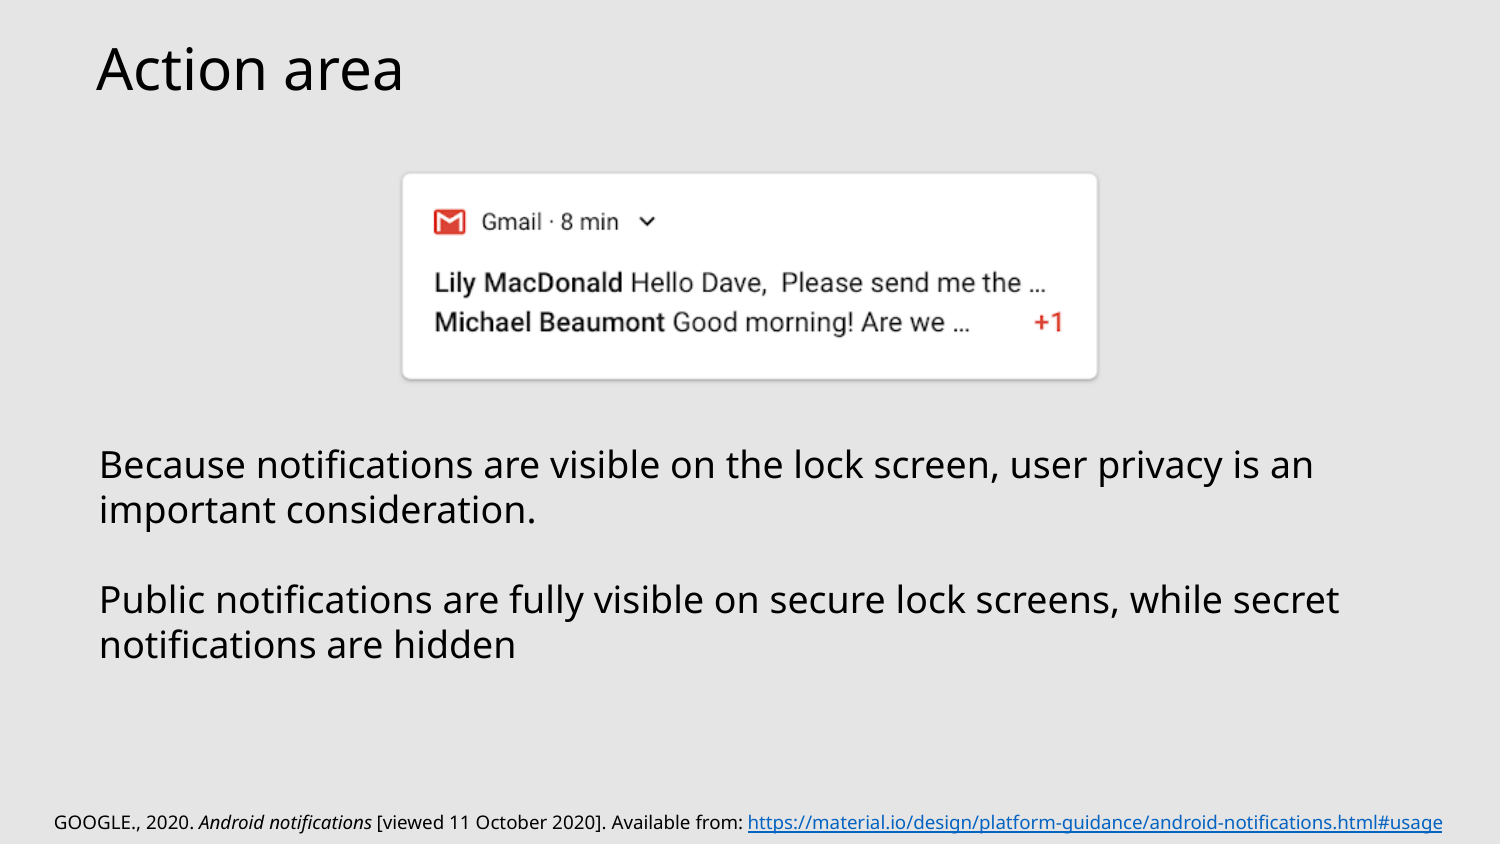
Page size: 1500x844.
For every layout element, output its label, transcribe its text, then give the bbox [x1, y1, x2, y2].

picture [0, 24, 1500, 529]
text_box Because notifications are visible on the lock screen, user privacy is an important consideration. Public notifications are fully visible on secure lock screens, while secret notifications are hidden [84, 529, 1393, 674]
text_box GOOGLE., 2020. Android notifications [viewed 11 October 2020]. Available from: https://material.io/design/platform-guidance/android-notifications.html#usage [3, 803, 1493, 844]
